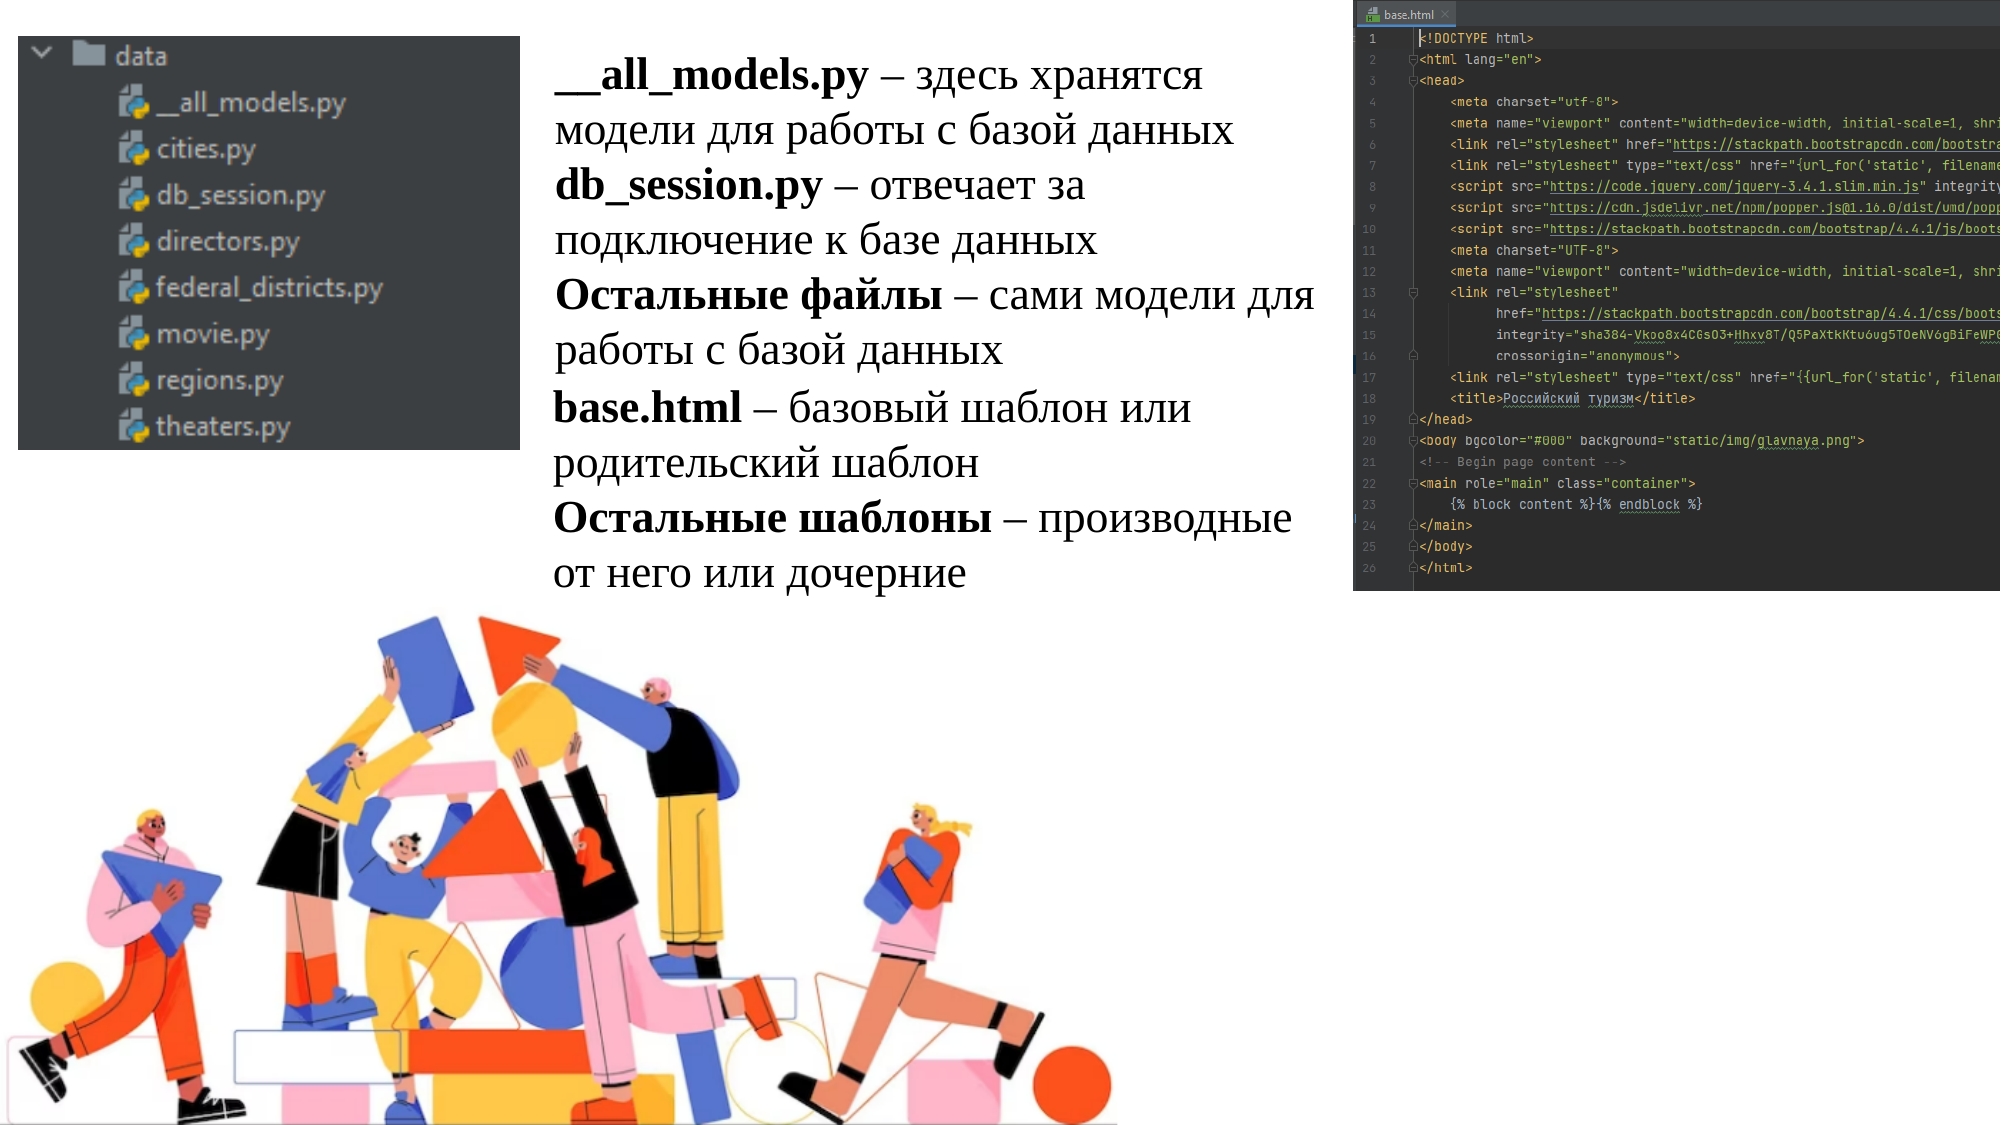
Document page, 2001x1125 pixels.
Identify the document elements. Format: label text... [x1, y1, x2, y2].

picture [18, 36, 520, 450]
text_box base.html – базовый шаблон или родительский шаблон Остальные шаблоны – производные от него или дочерние [538, 368, 1317, 604]
picture [0, 605, 1118, 1125]
picture [1353, 0, 2000, 591]
text_box __all_models.py – здесь хранятся модели для работы с базой данных db_session.py – отвечает за подключение к базе данных Остальные файлы – сами модели для работы с базой данных [540, 36, 1353, 381]
